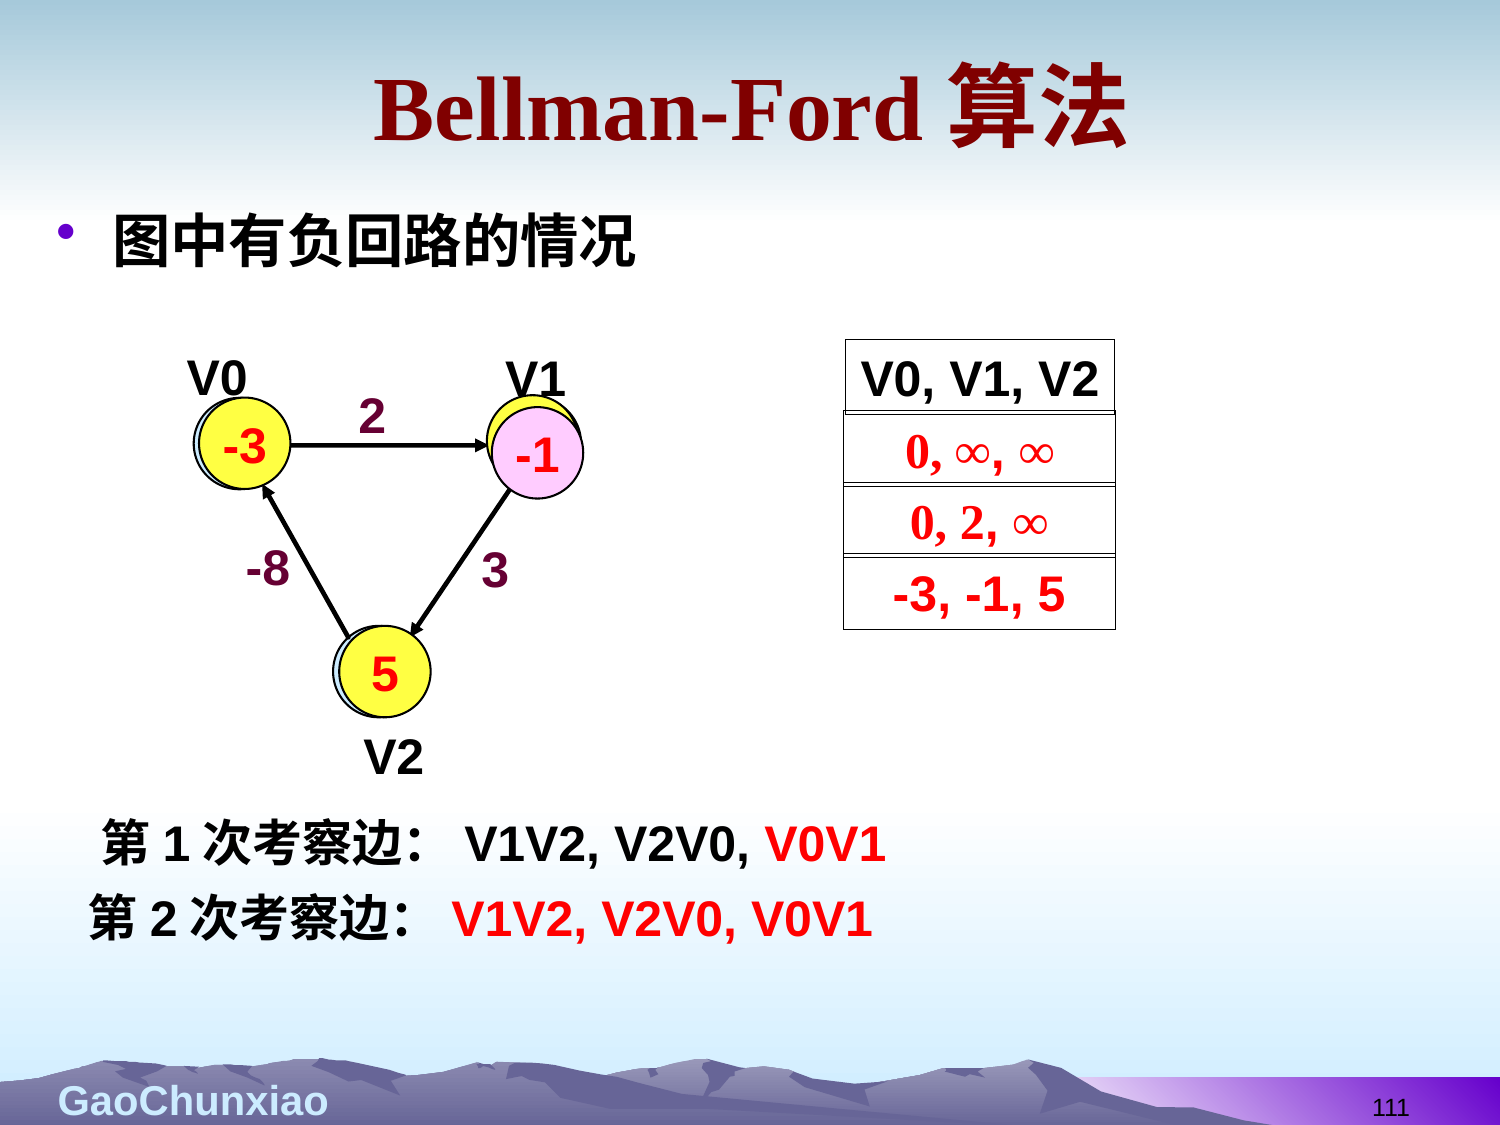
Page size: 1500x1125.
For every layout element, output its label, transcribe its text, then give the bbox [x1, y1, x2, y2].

slide_number 111 [1074, 1054, 1425, 1125]
list 图中有负回路的情况 [41, 196, 1459, 1047]
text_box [170, 337, 583, 794]
text_box 0, ∞, ∞ [843, 410, 1116, 482]
text_box -3, -1, 5 [843, 553, 1116, 630]
title Bellman-Ford算法 [76, 19, 1427, 188]
text_box 第2次考察边：V1V2, V2V0, V0V1 [72, 879, 889, 955]
text_box 第1次考察边：V1V2, V2V0, V0V1 [85, 803, 987, 879]
text_box 0, 2, ∞ [843, 482, 1116, 553]
text_box V0, V1, V2 [845, 339, 1115, 410]
